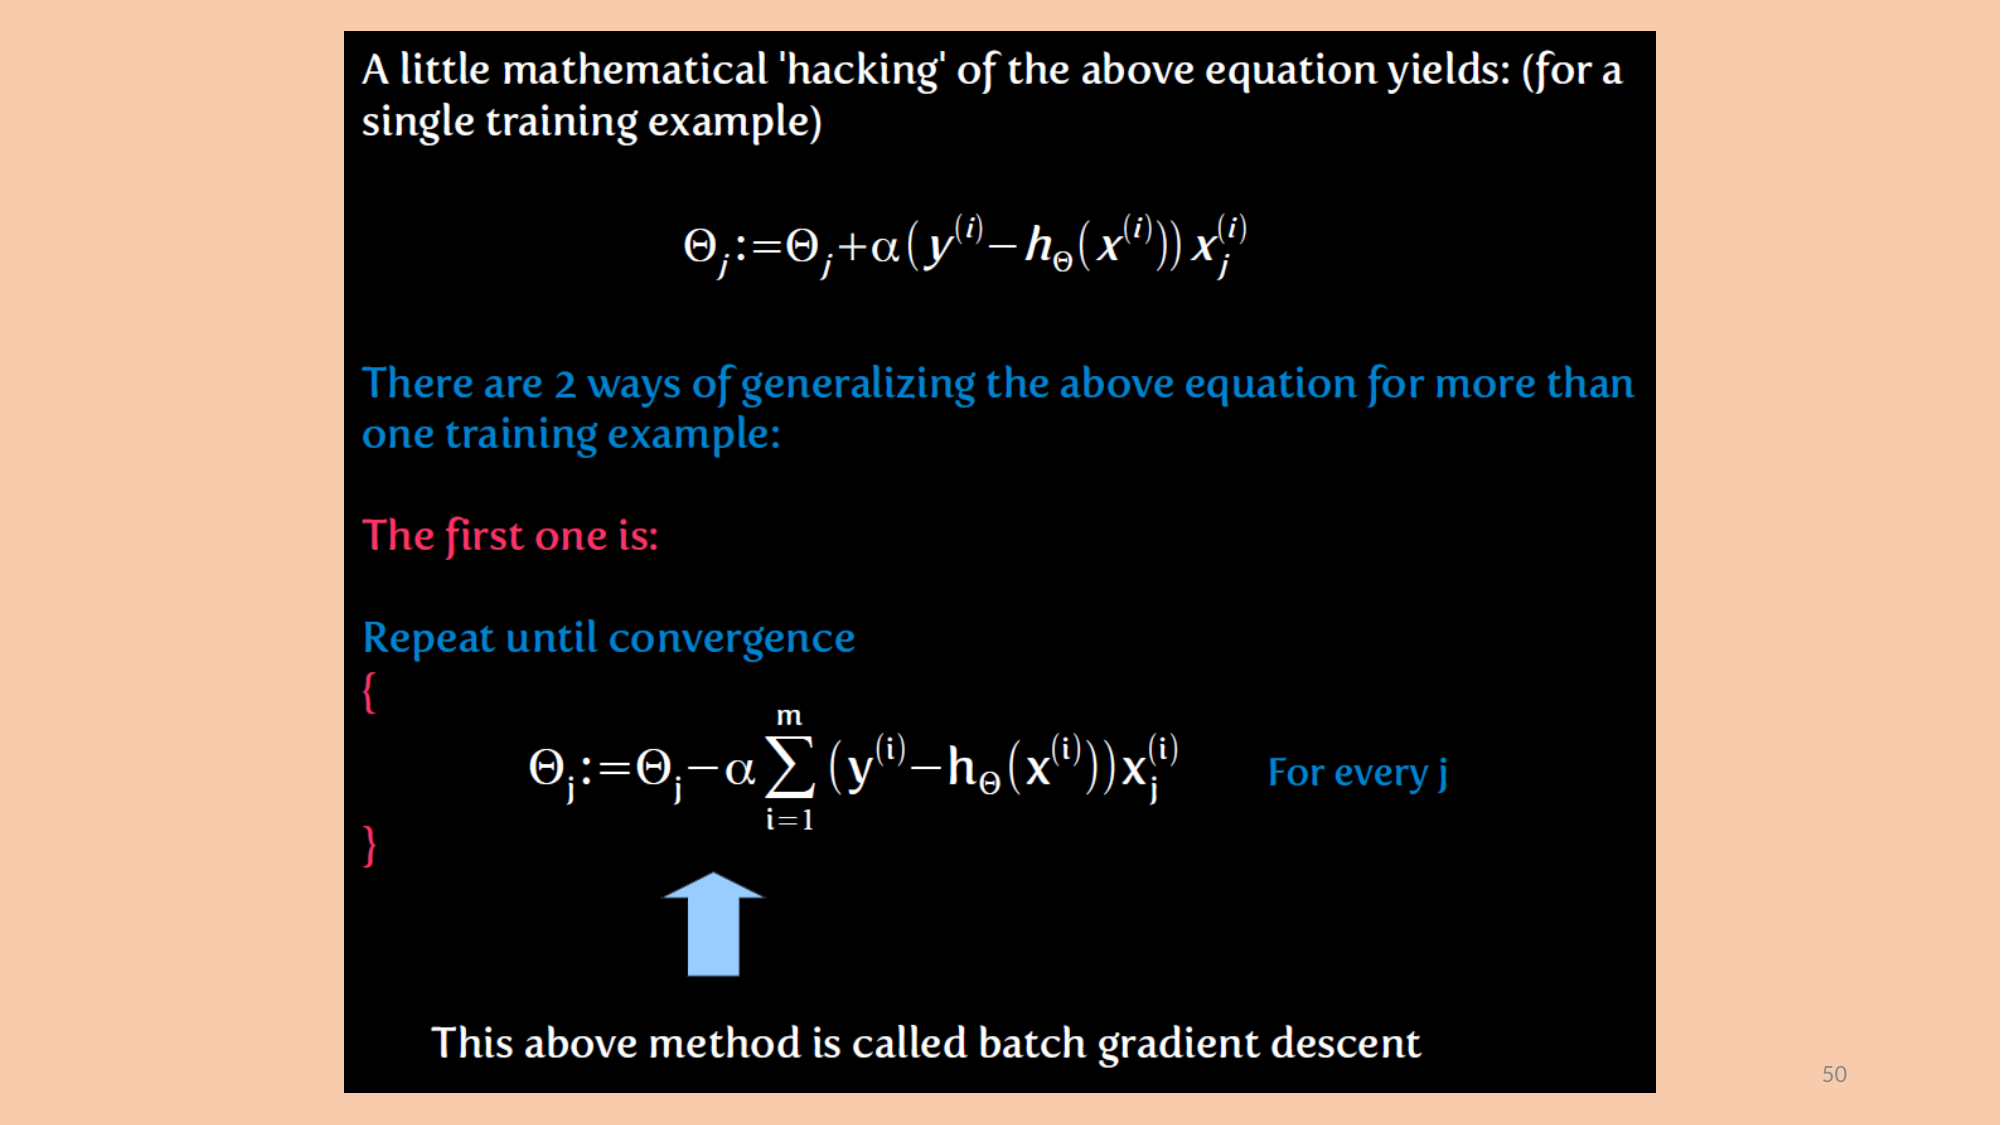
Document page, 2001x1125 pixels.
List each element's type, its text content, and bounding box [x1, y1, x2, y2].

slide_number 50 [1412, 1042, 1863, 1103]
picture [344, 31, 1656, 1093]
